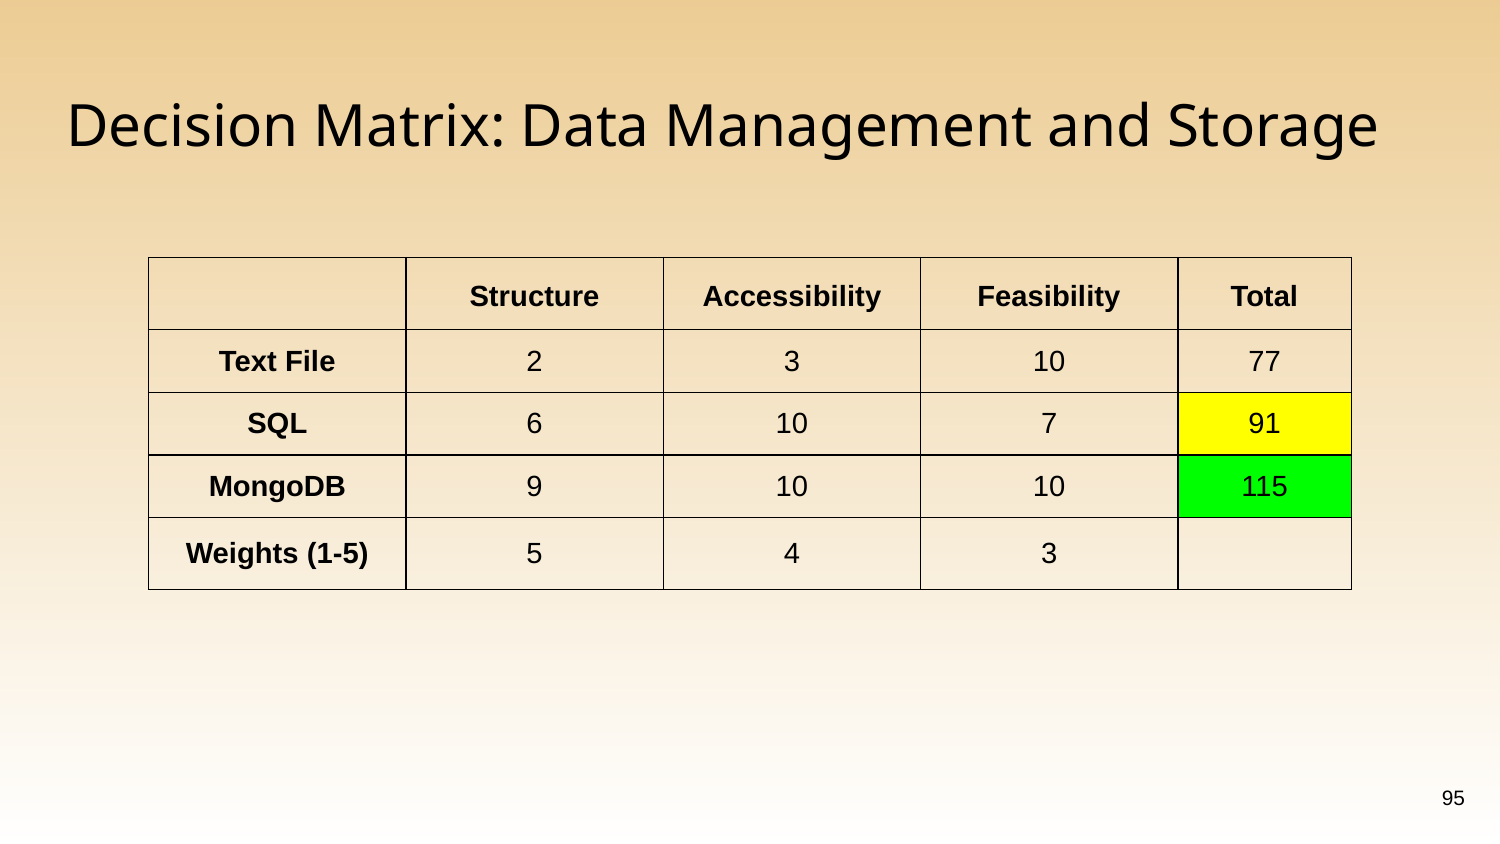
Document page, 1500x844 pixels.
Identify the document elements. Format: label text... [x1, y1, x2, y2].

table_cell Weights (1-5) [149, 518, 405, 589]
table_cell 5 [407, 518, 663, 589]
title Decision Matrix: Data Management and Storage [51, 72, 1449, 167]
table_cell 3 [664, 330, 920, 392]
table_cell [1179, 518, 1351, 589]
table_cell MongoDB [149, 456, 405, 517]
slide_number ‹#› [1389, 764, 1480, 830]
table_cell 77 [1179, 330, 1351, 392]
table_cell 10 [921, 456, 1177, 517]
table_cell 10 [664, 393, 920, 454]
table_cell 4 [664, 518, 920, 589]
table_cell 9 [407, 456, 663, 517]
table_cell 6 [407, 393, 663, 454]
table_header [149, 258, 405, 329]
table_cell 10 [664, 456, 920, 517]
table_cell 91 [1179, 393, 1351, 454]
table_header Total [1179, 258, 1351, 329]
table_cell 7 [921, 393, 1177, 454]
table_cell 3 [921, 518, 1177, 589]
table_header Structure [407, 258, 663, 329]
table_cell Text File [149, 330, 405, 392]
table_cell 115 [1179, 456, 1351, 517]
table_cell 10 [921, 330, 1177, 392]
table_cell SQL [149, 393, 405, 454]
table_header Feasibility [921, 258, 1177, 329]
table_cell 2 [407, 330, 663, 392]
table_header Accessibility [664, 258, 920, 329]
